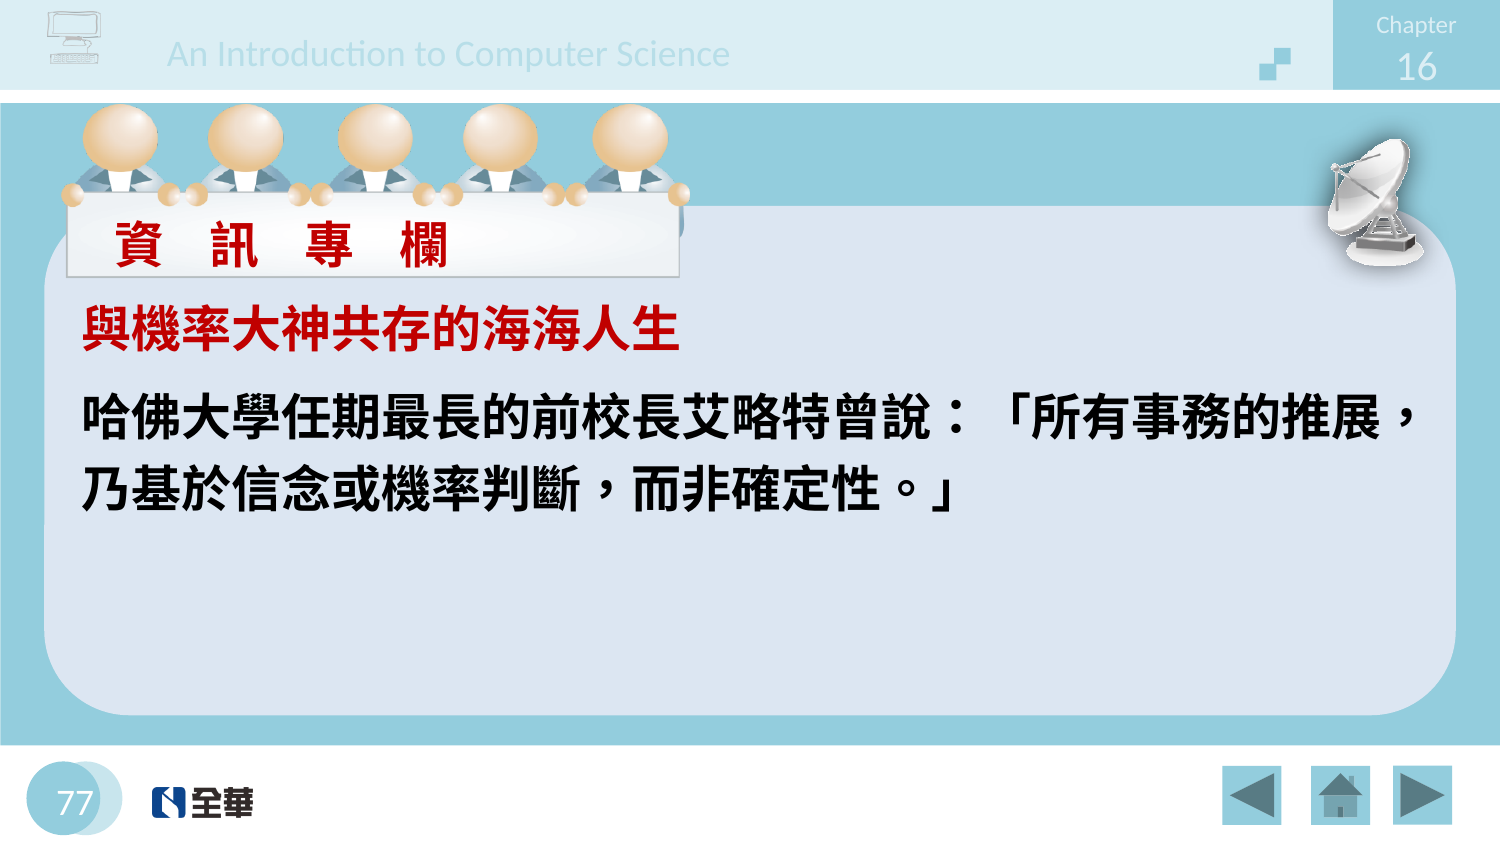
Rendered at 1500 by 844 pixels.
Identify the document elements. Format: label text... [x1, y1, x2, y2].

picture [47, 11, 101, 64]
picture [59, 104, 690, 282]
list 與機率大神共存的海海人生 哈佛大學任期最長的前校長艾略特曾說：「所有事務的推展，乃基於信念或機率判斷，而非確定性。」 [66, 277, 1417, 716]
picture [1328, 139, 1430, 266]
picture [152, 787, 253, 818]
